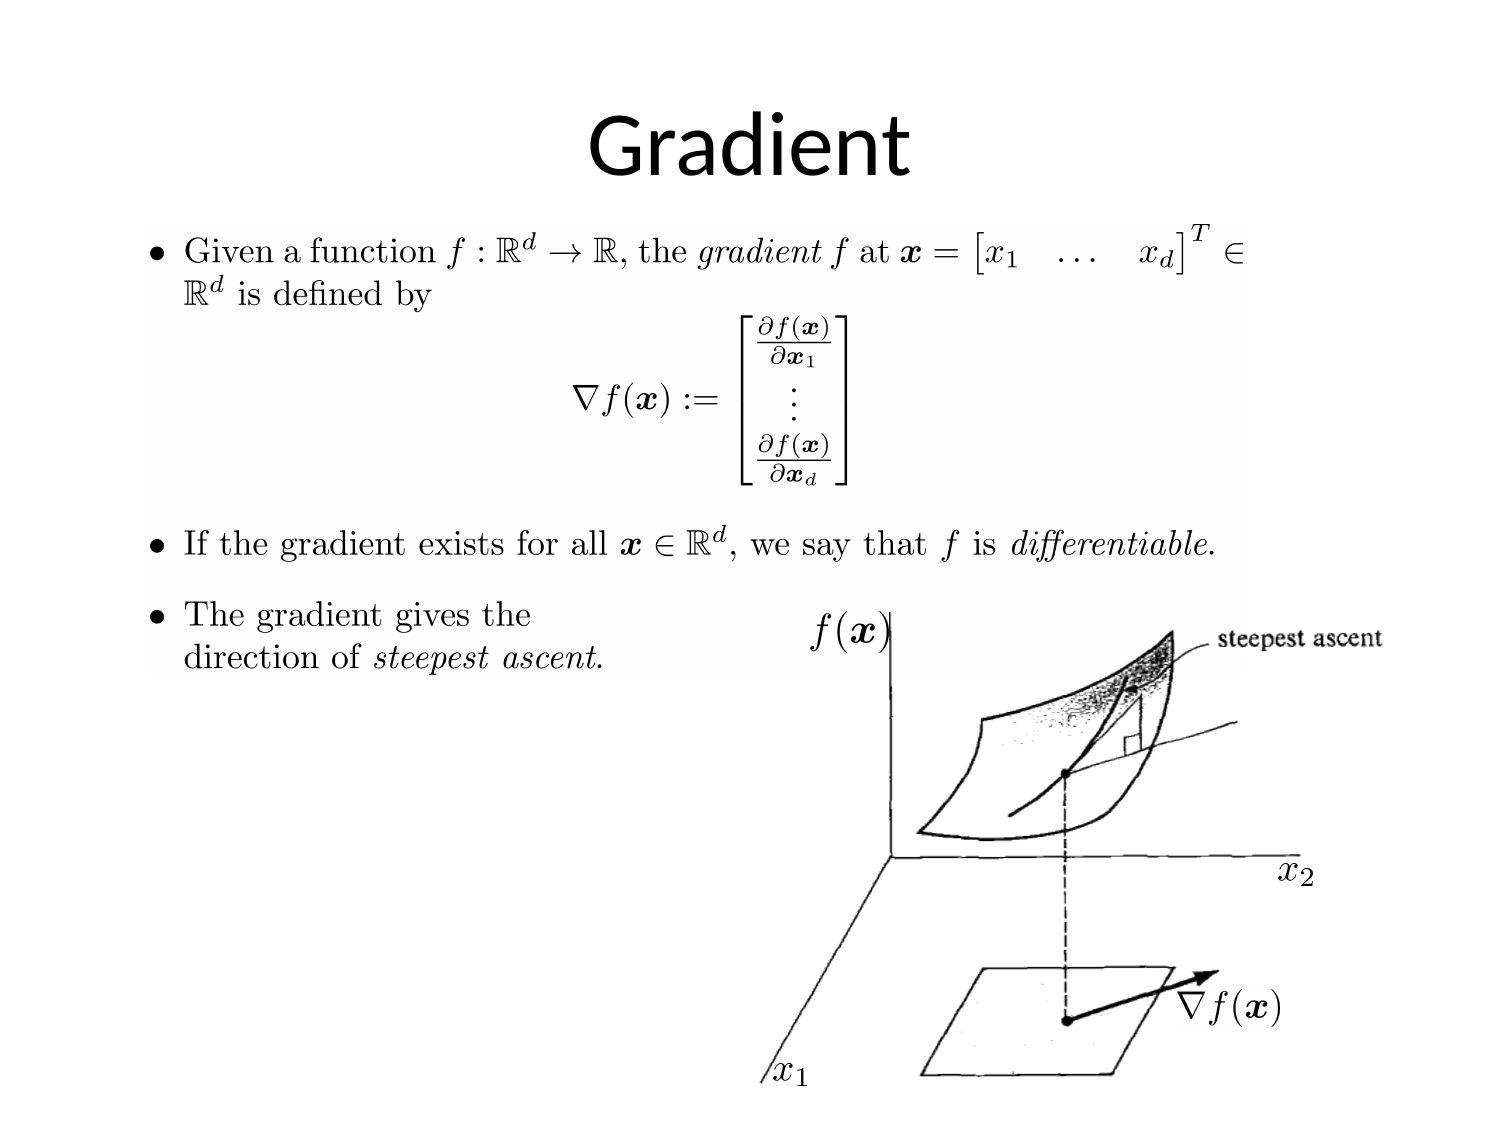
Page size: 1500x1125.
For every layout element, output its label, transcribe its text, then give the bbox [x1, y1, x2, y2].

picture [149, 224, 1244, 676]
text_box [749, 612, 1390, 1088]
title Gradient [75, 45, 1425, 233]
